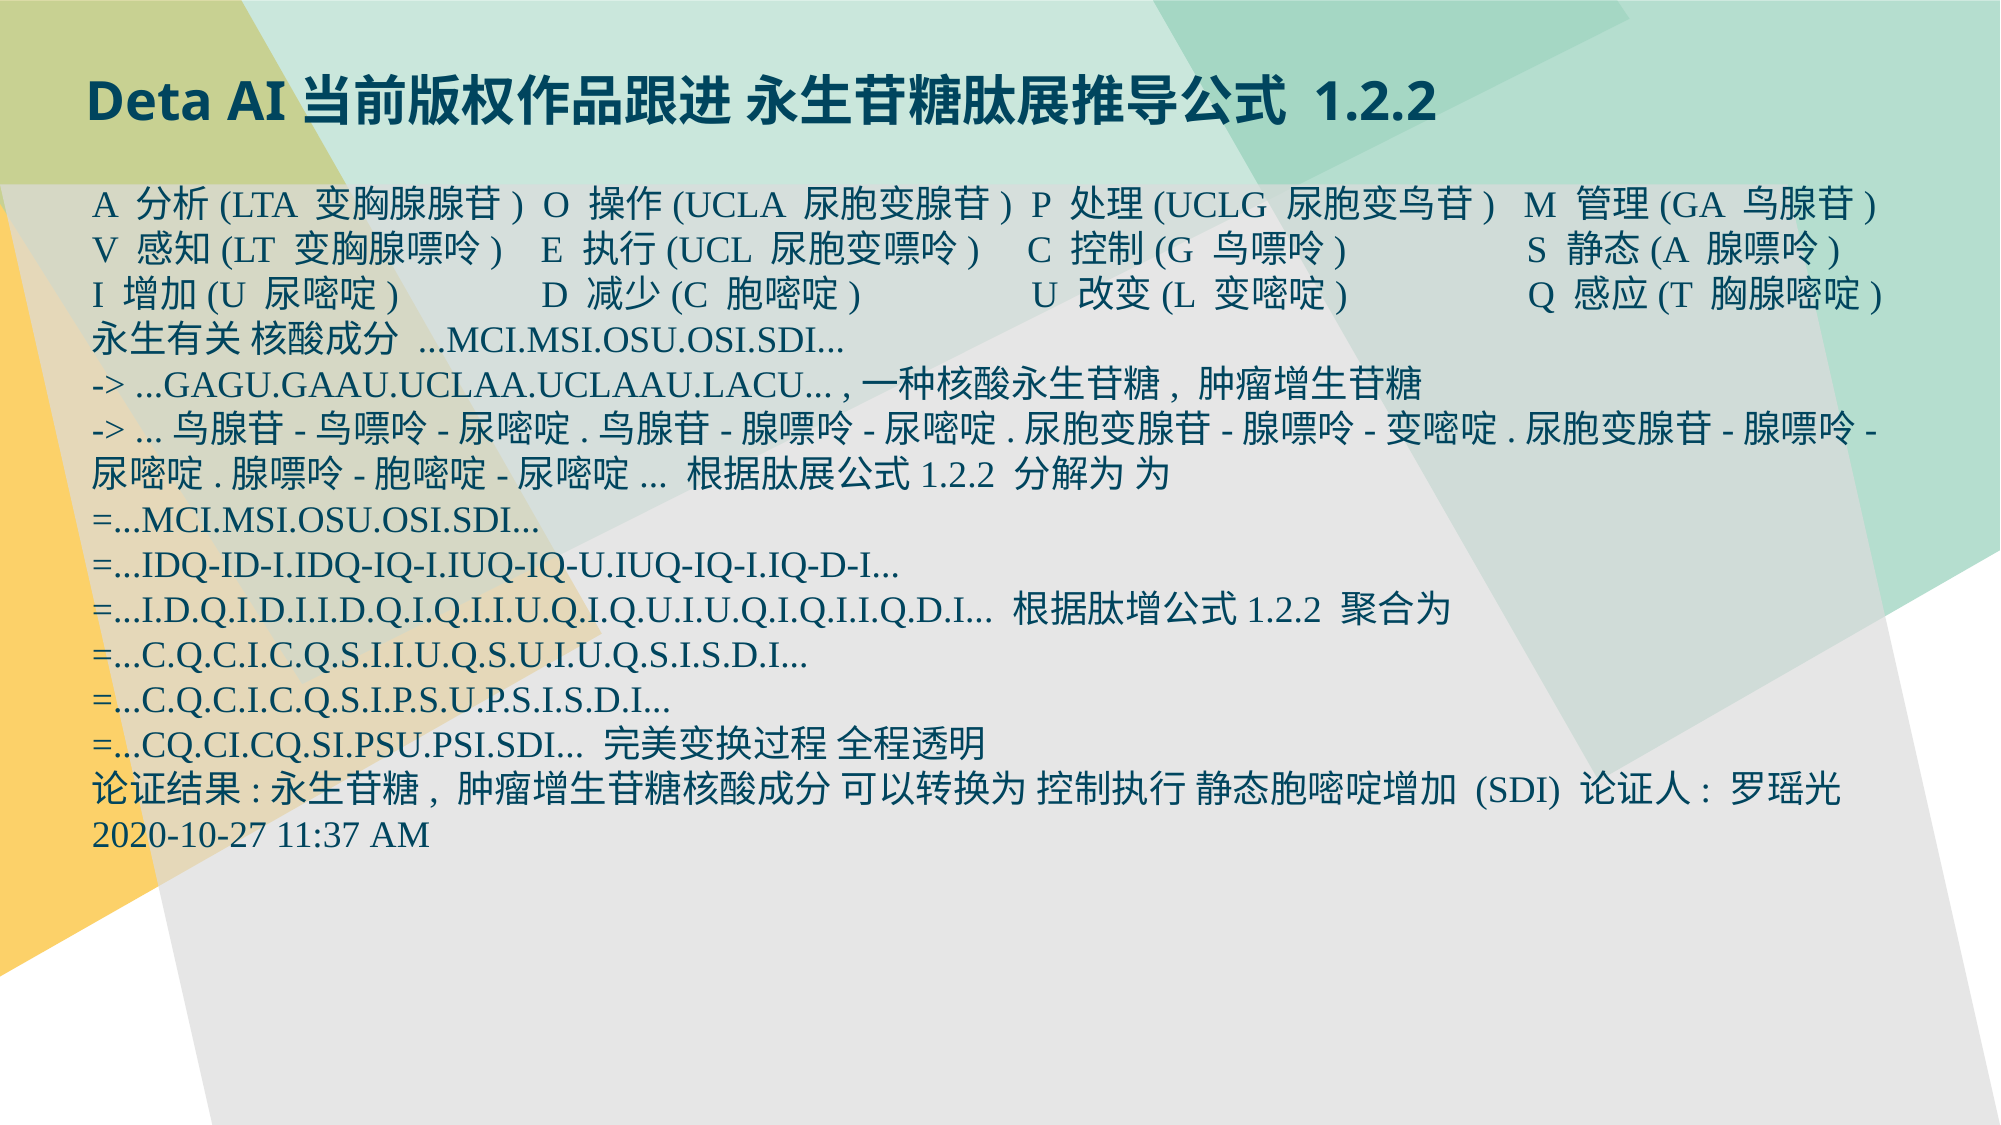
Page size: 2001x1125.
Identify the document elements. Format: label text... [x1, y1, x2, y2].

text_box Deta AI当前版权作品跟进 永生苷糖肽展推导公式 1.2.2 [70, 58, 1872, 139]
text_box A 分析(LTA 变胸腺腺苷) O 操作(UCLA 尿胞变腺苷) P 处理(UCLG 尿胞变鸟苷) M 管理(GA 鸟腺苷) V 感知(LT 变胸腺嘌呤) E 执行(UCL 尿胞变嘌呤) C 控制(G 鸟嘌呤) S 静态(A 腺嘌呤) I 增加(U 尿嘧啶) D 减少(C 胞嘧啶) U 改变(L 变嘧啶) Q 感应(T 胸腺嘧啶) 永生有关 核酸成分 ...MCI.MSI.OSU.OSI.SDI... -> ...GAGU.GAAU.UCLAA.UCLAAU.LACU... ,一种核酸永生苷糖, 肿瘤增生苷糖 -> ...鸟腺苷-鸟嘌呤-尿嘧啶.鸟腺苷-腺嘌呤-尿嘧啶.尿胞变腺苷-腺嘌呤-变嘧啶.尿胞变腺苷-腺嘌呤-尿嘧啶.腺嘌呤-胞嘧啶-尿嘧啶... 根据肽展公式1.2.2 分解为 为 =...MCI.MSI.OSU.OSI.SDI... =...IDQ-ID-I.IDQ-IQ-I.IUQ-IQ-U.IUQ-IQ-I.IQ-D-I... =...I.D.Q.I.D.I.I.D.Q.I.Q.I.I.U.Q.I.Q.U.I.U.Q.I.Q.I.I.Q.D.I... 根据肽增公式1.2.2 聚合为 =...C.Q.C.I.C.Q.S.I.I.U.Q.S.U.I.U.Q.S.I.S.D.I... =...C.Q.C.I.C.Q.S.I.P.S.U.P.S.I.S.D.I... =...CQ.CI.CQ.SI.PSU.PSI.SDI... 完美变换过程 全程透明 论证结果:永生苷糖, 肿瘤增生苷糖核酸成分 可以转换为 控制执行 静态胞嘧啶增加 (SDI) 论证人: 罗瑶光 2020-10-27 11:37 AM [77, 172, 1920, 893]
